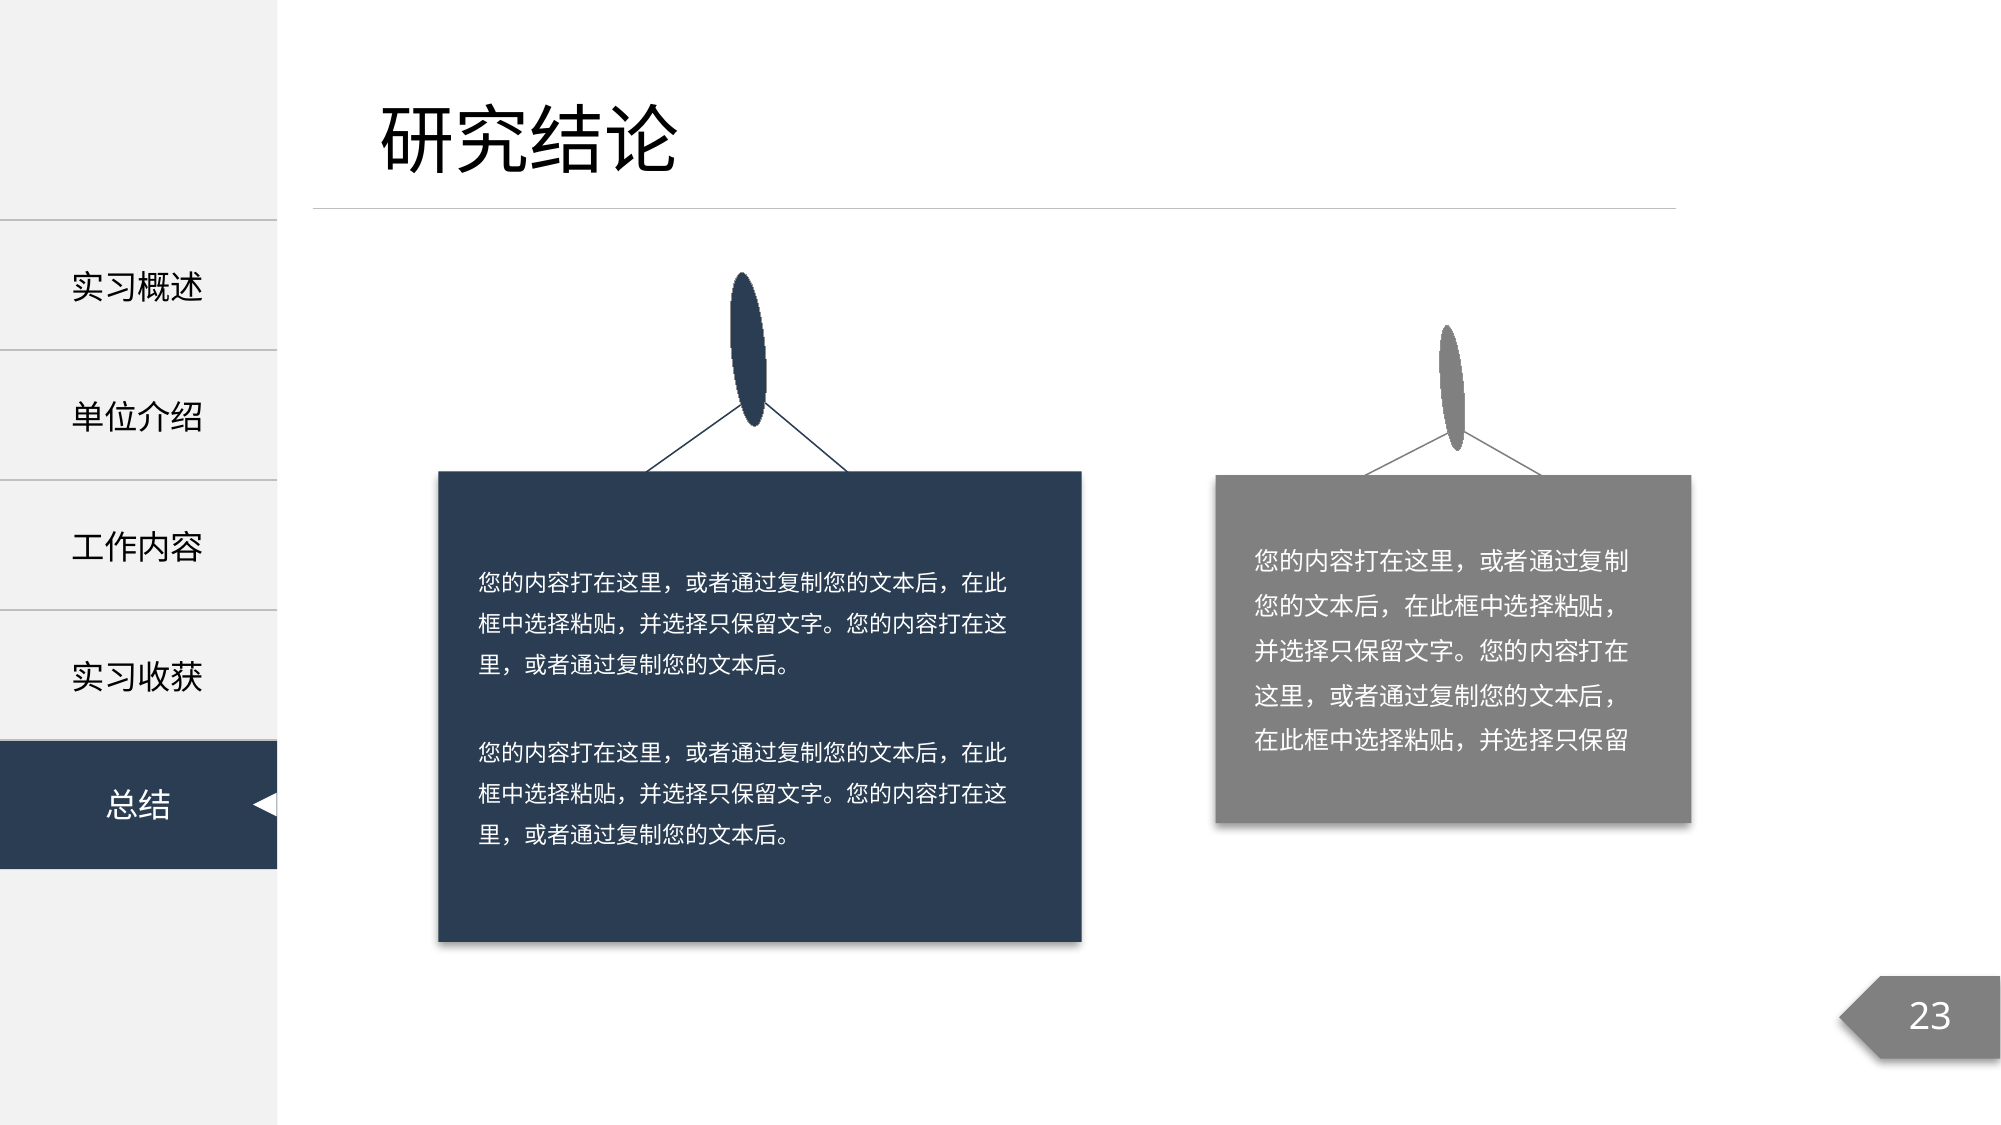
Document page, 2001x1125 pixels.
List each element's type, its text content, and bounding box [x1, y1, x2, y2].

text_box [1215, 324, 1692, 824]
text_box 研究结论 [364, 85, 695, 190]
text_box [438, 272, 1082, 942]
